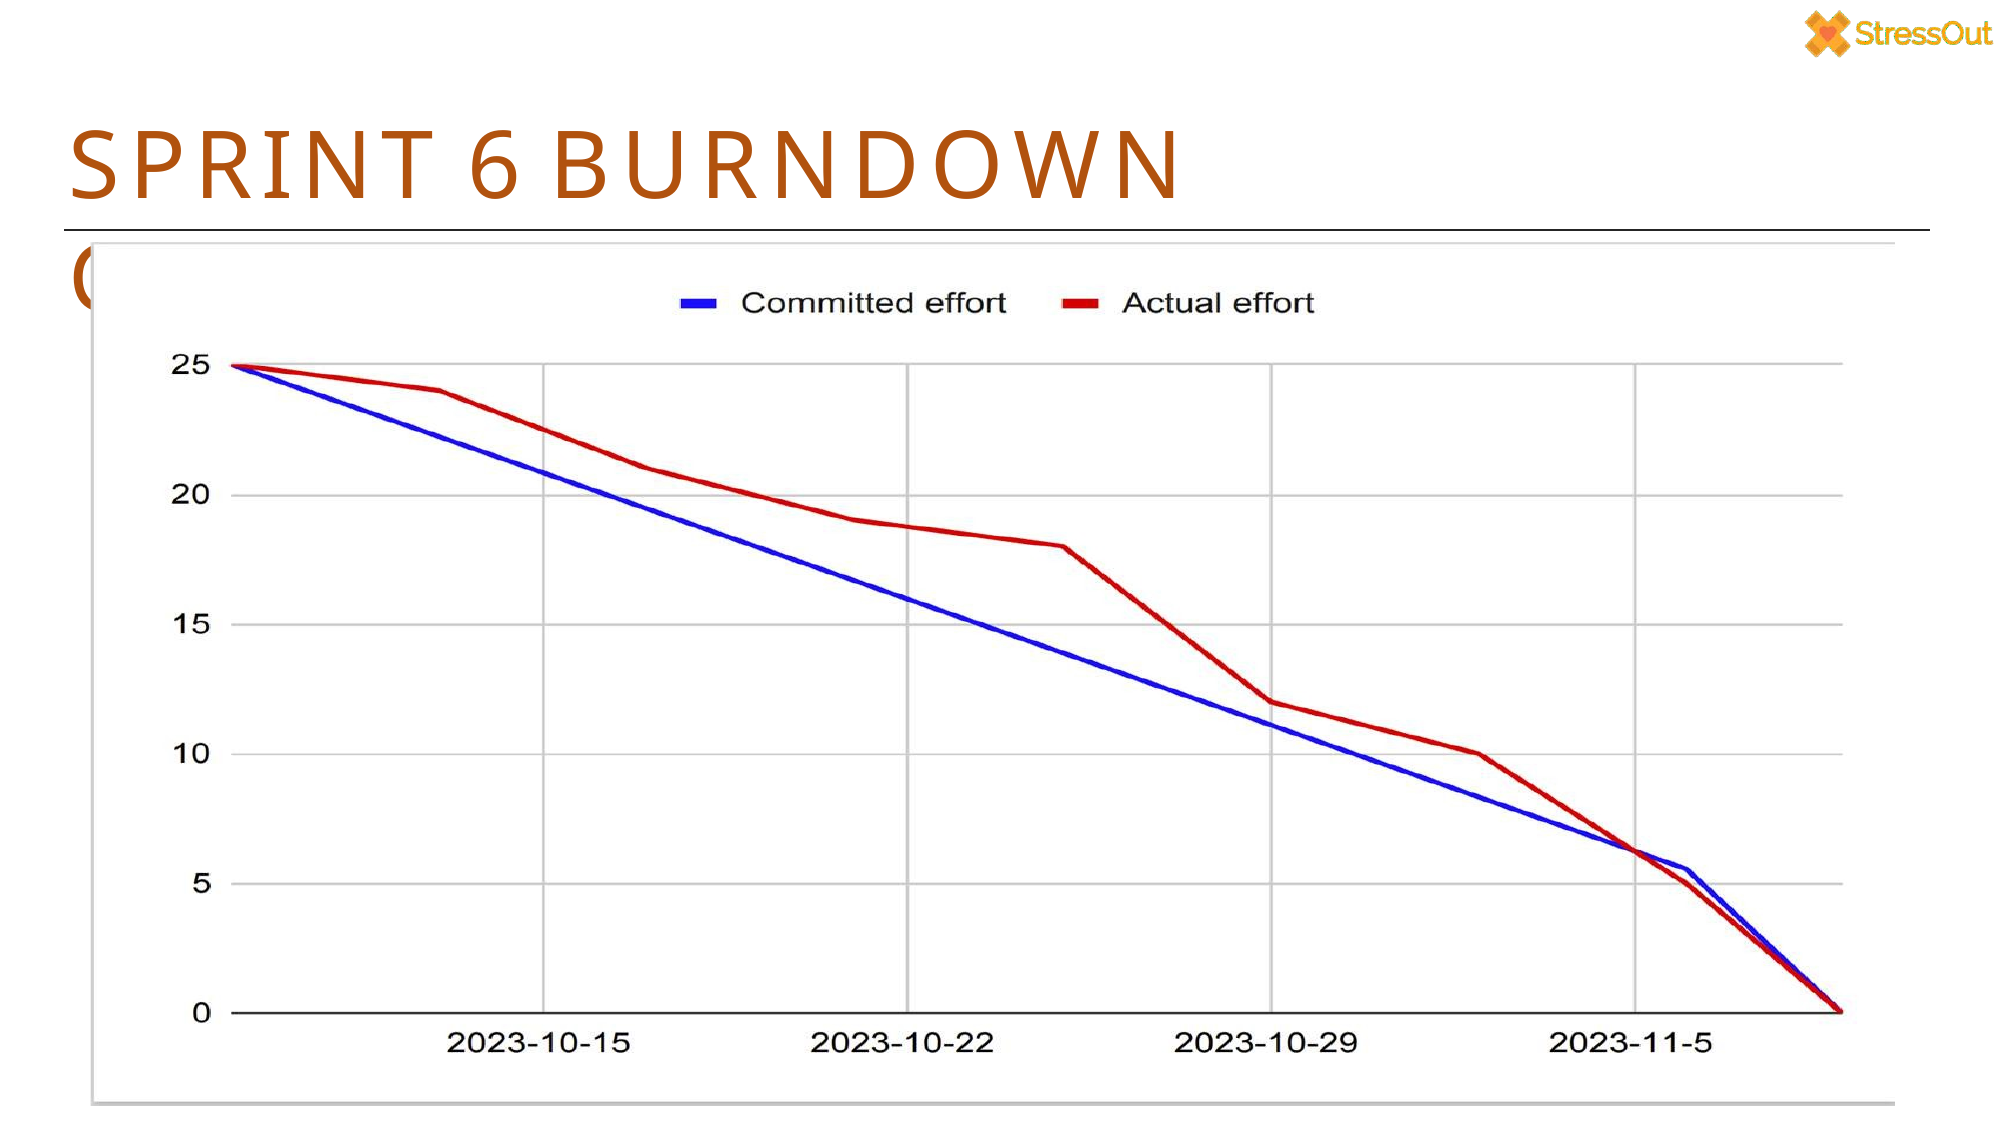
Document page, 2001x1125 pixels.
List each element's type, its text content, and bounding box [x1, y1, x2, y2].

text_box [1804, 10, 1994, 58]
title SPRINT 6 BURNDOWN CHART [66, 103, 1428, 331]
text_box [90, 242, 1895, 1106]
